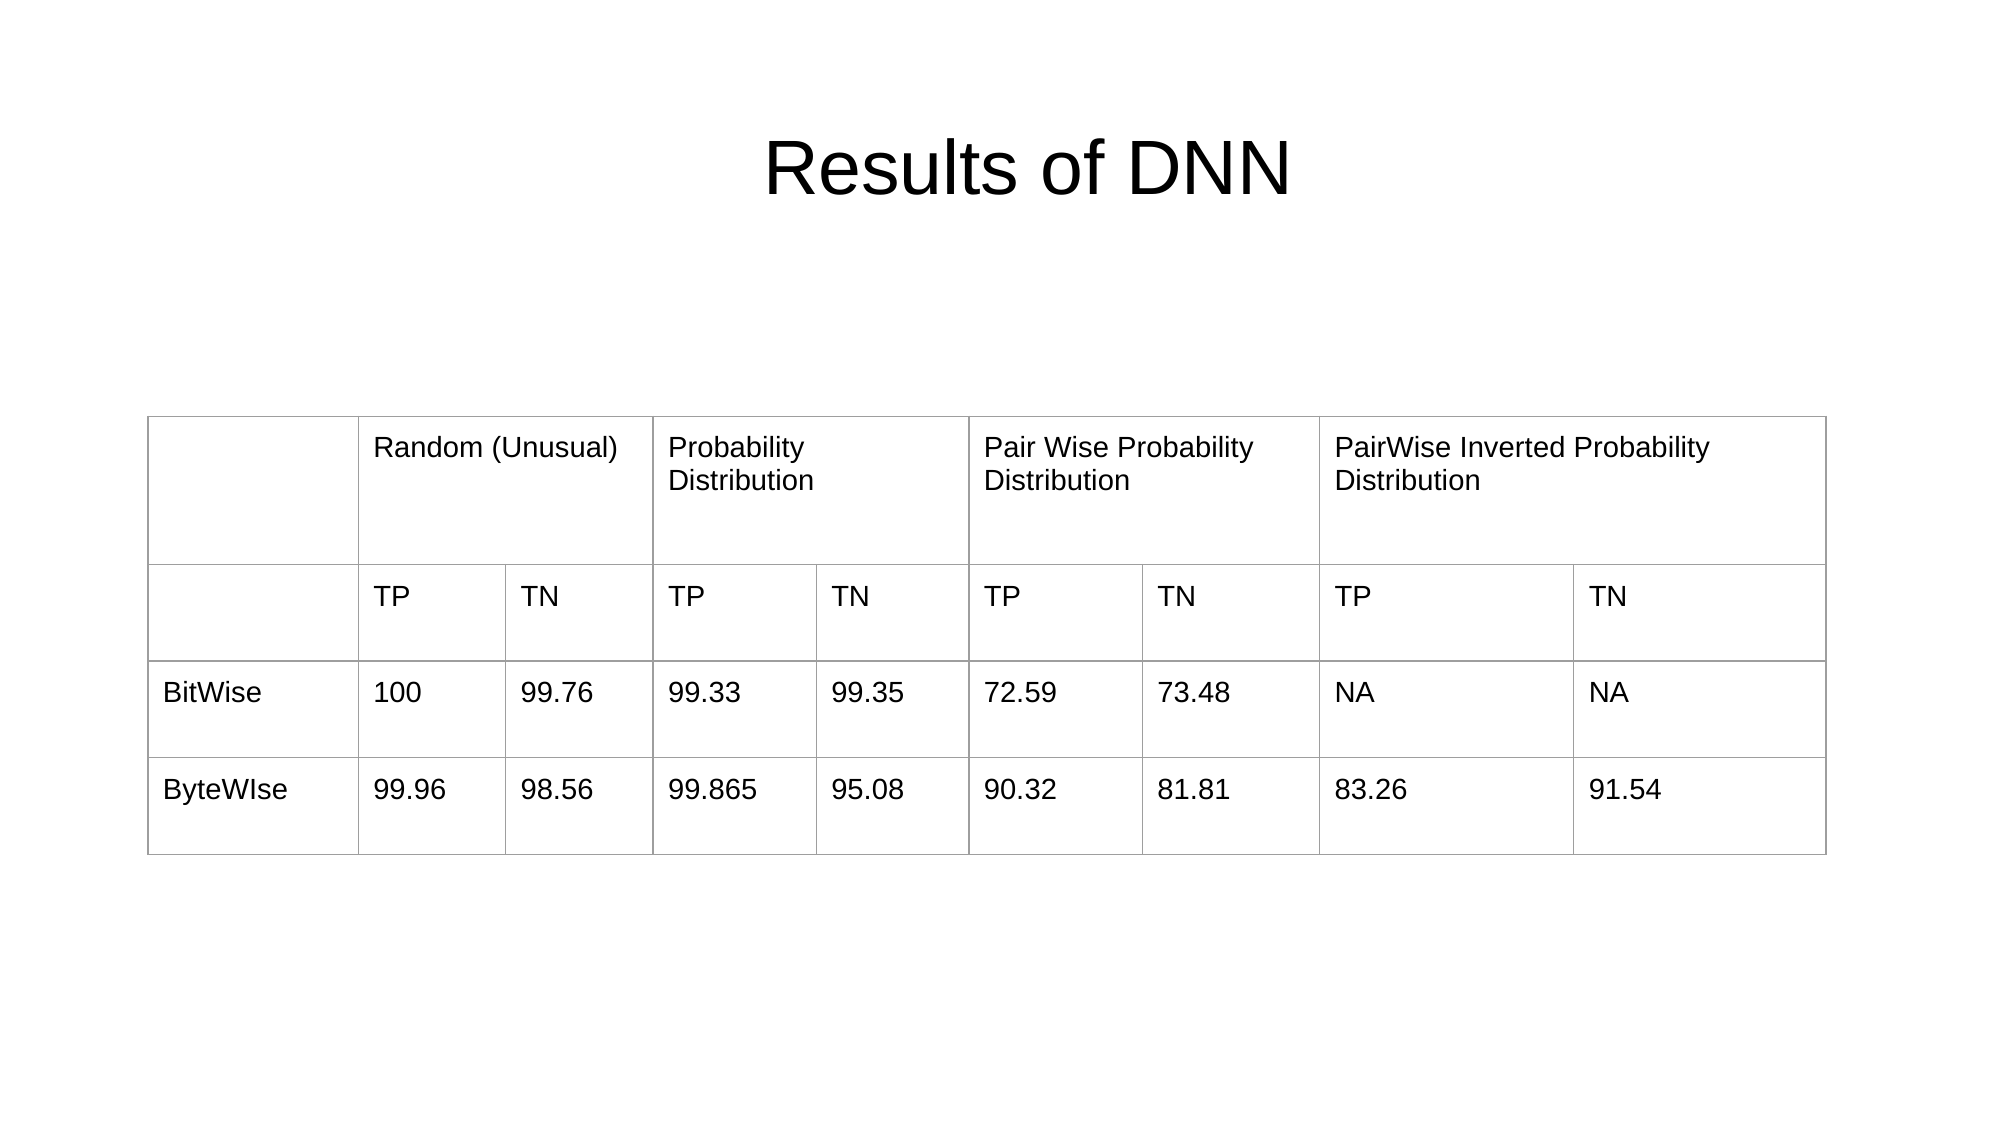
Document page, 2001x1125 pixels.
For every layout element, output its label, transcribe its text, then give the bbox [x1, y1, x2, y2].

table_cell NA [1320, 662, 1573, 757]
table_header Probability Distribution [654, 417, 968, 564]
table_cell TN [506, 565, 652, 660]
table_cell 81.81 [1143, 758, 1319, 854]
table_cell 99.35 [817, 662, 968, 757]
table_cell TP [970, 565, 1142, 660]
table_cell TN [817, 565, 968, 660]
table_cell TP [654, 565, 816, 660]
table_cell 99.865 [654, 758, 816, 854]
table_header [149, 417, 358, 564]
table_cell 99.96 [359, 758, 505, 854]
table_cell [149, 565, 358, 660]
table_cell TN [1574, 565, 1825, 660]
table_cell 72.59 [970, 662, 1142, 757]
table_cell 99.76 [506, 662, 652, 757]
table_cell 91.54 [1574, 758, 1825, 854]
table_header Random (Unusual) [359, 417, 652, 564]
table_cell ByteWIse [149, 758, 358, 854]
table_cell TP [359, 565, 505, 660]
table_cell TP [1320, 565, 1573, 660]
table_cell 83.26 [1320, 758, 1573, 854]
table_cell TN [1143, 565, 1319, 660]
table_cell 73.48 [1143, 662, 1319, 757]
table_header Pair Wise Probability Distribution [970, 417, 1319, 564]
table_cell 98.56 [506, 758, 652, 854]
title Results of DNN [68, 97, 1932, 223]
table_cell 90.32 [970, 758, 1142, 854]
table_cell NA [1574, 662, 1825, 757]
table_cell 100 [359, 662, 505, 757]
table_header PairWise Inverted Probability Distribution [1320, 417, 1825, 564]
table_cell BitWise [149, 662, 358, 757]
table_cell 95.08 [817, 758, 968, 854]
table_cell 99.33 [654, 662, 816, 757]
